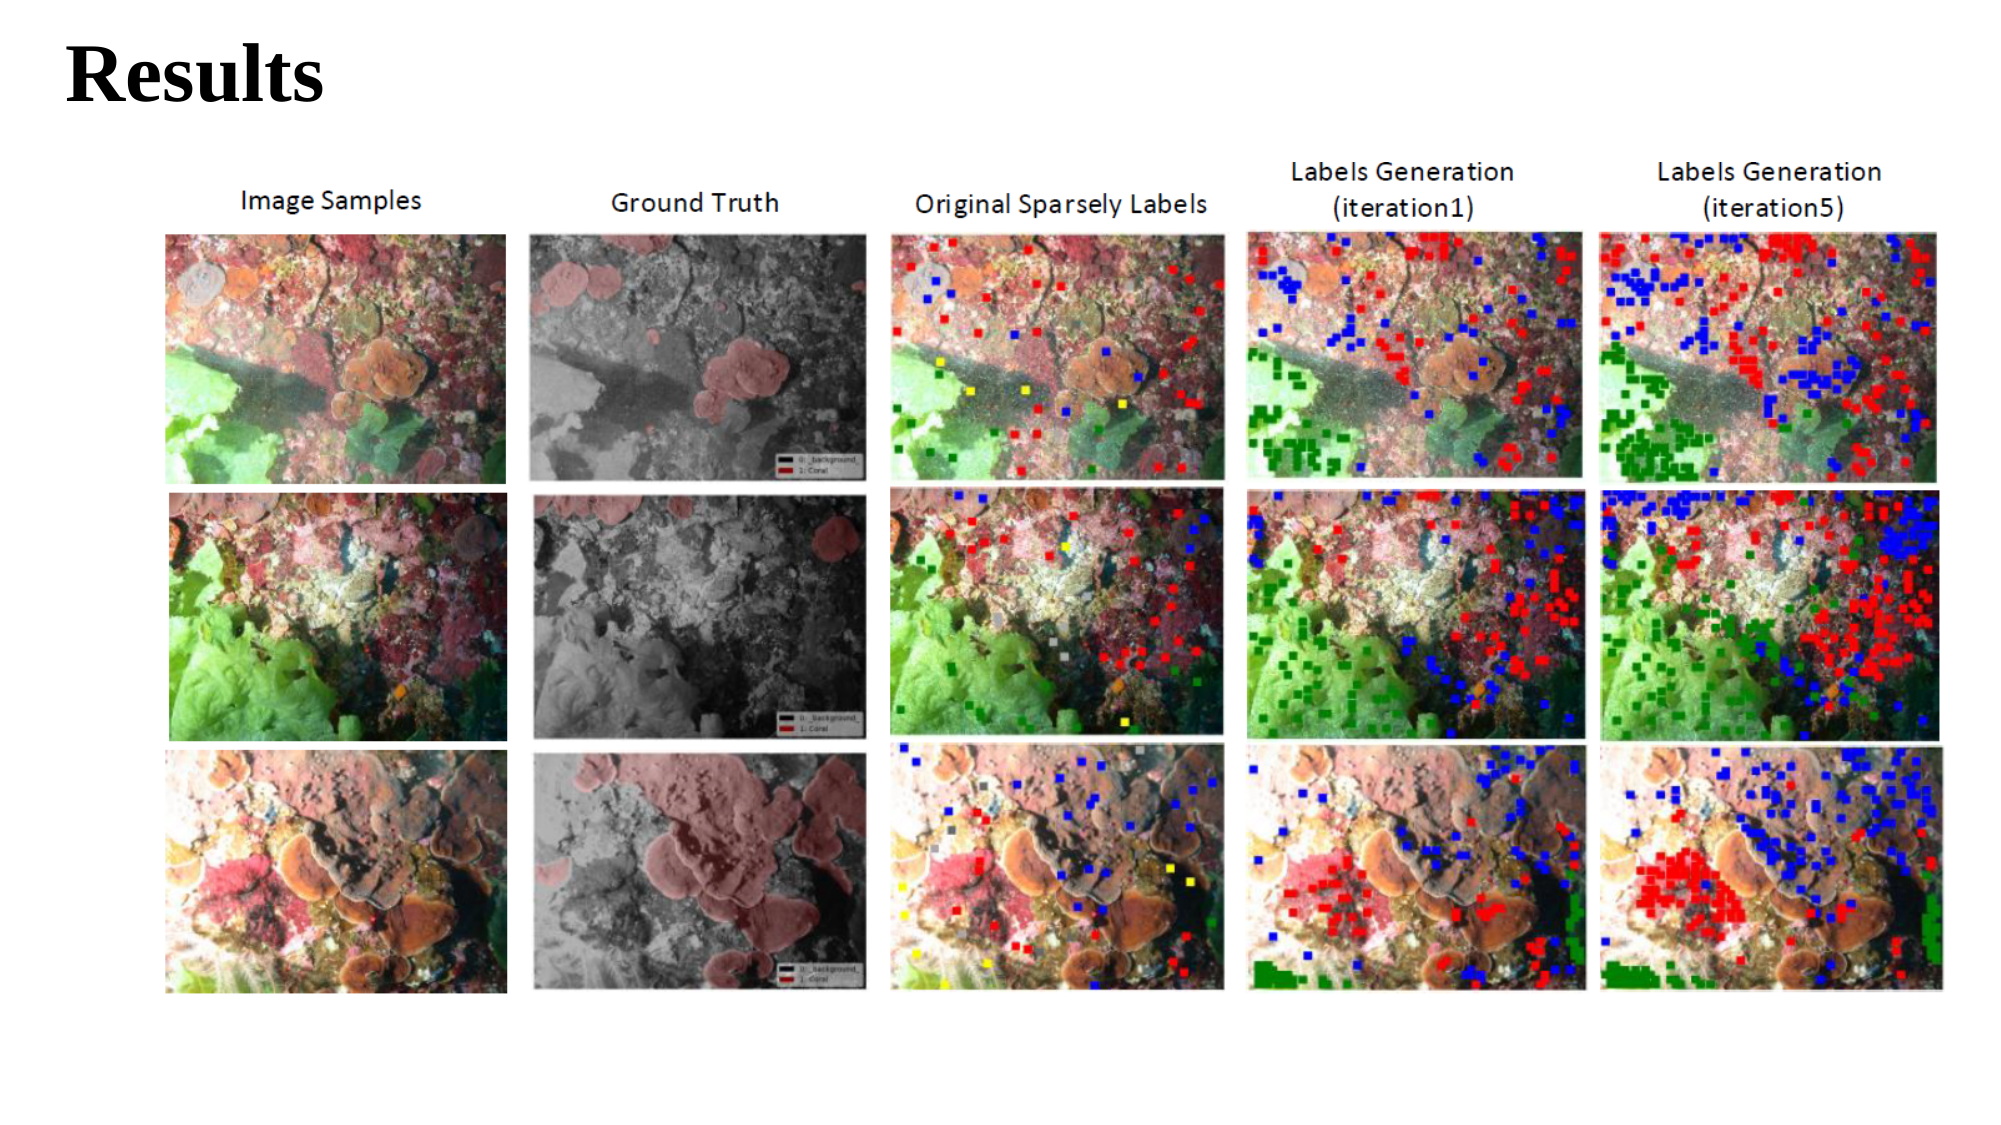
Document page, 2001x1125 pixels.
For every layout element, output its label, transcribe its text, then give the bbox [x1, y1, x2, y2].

text_box Results [50, 10, 409, 126]
picture [133, 162, 1972, 1011]
